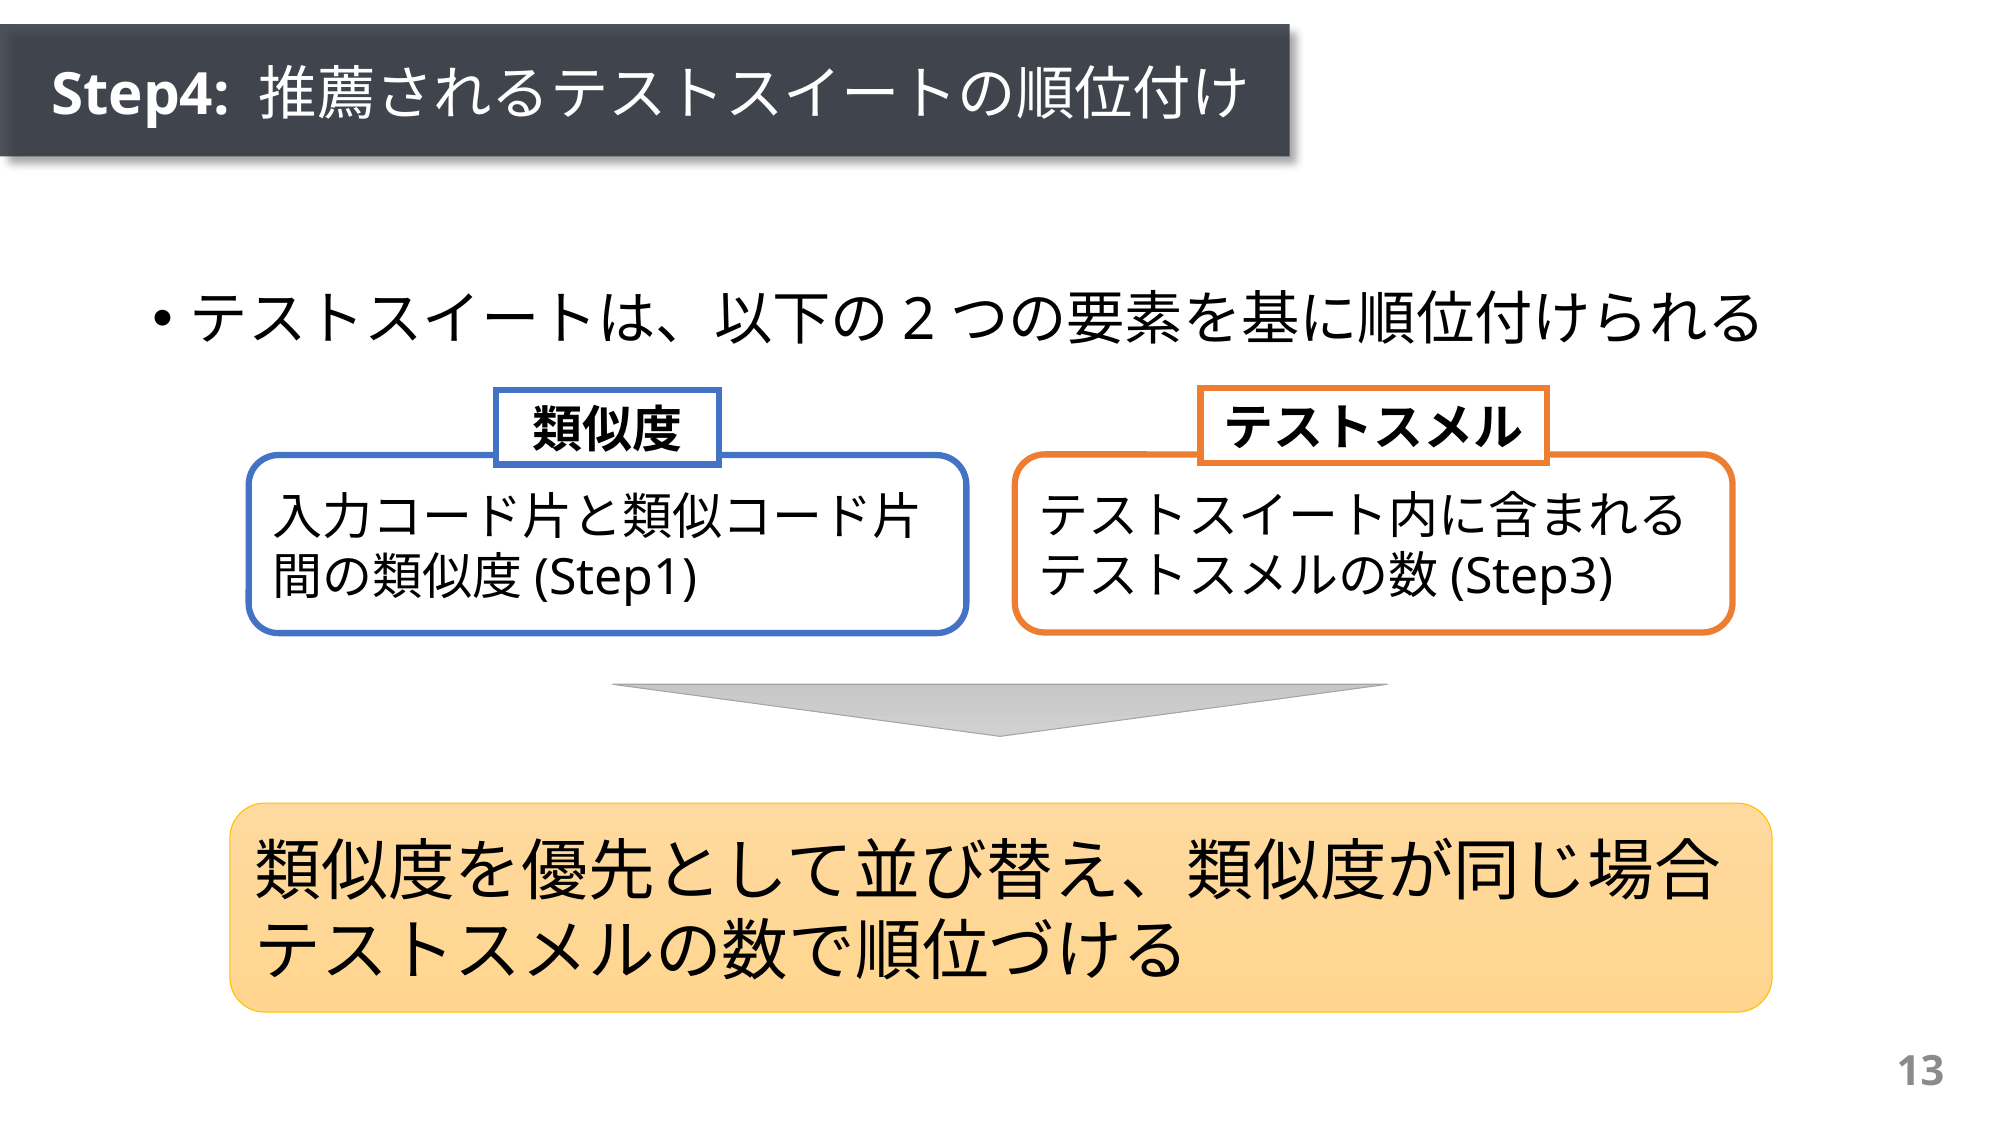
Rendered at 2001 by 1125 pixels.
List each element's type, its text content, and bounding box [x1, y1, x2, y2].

list テストスイートは、以下の2つの要素を基に順位付けられる [137, 282, 1863, 377]
text_box テストスイート内に含まれるテストスメルの数(Step3) [1013, 453, 1734, 634]
text_box 入力コード片と類似コード片間の類似度(Step1) [247, 453, 968, 635]
title Step4: 推薦されるテストスイートの順位付け [36, 36, 1303, 156]
text_box 類似度を優先として並び替え、類似度が同じ場合テストスメルの数で順位づける [229, 802, 1773, 1013]
text_box 類似度 [495, 389, 720, 466]
text_box [612, 683, 1388, 737]
text_box テストスメル [1199, 387, 1548, 464]
